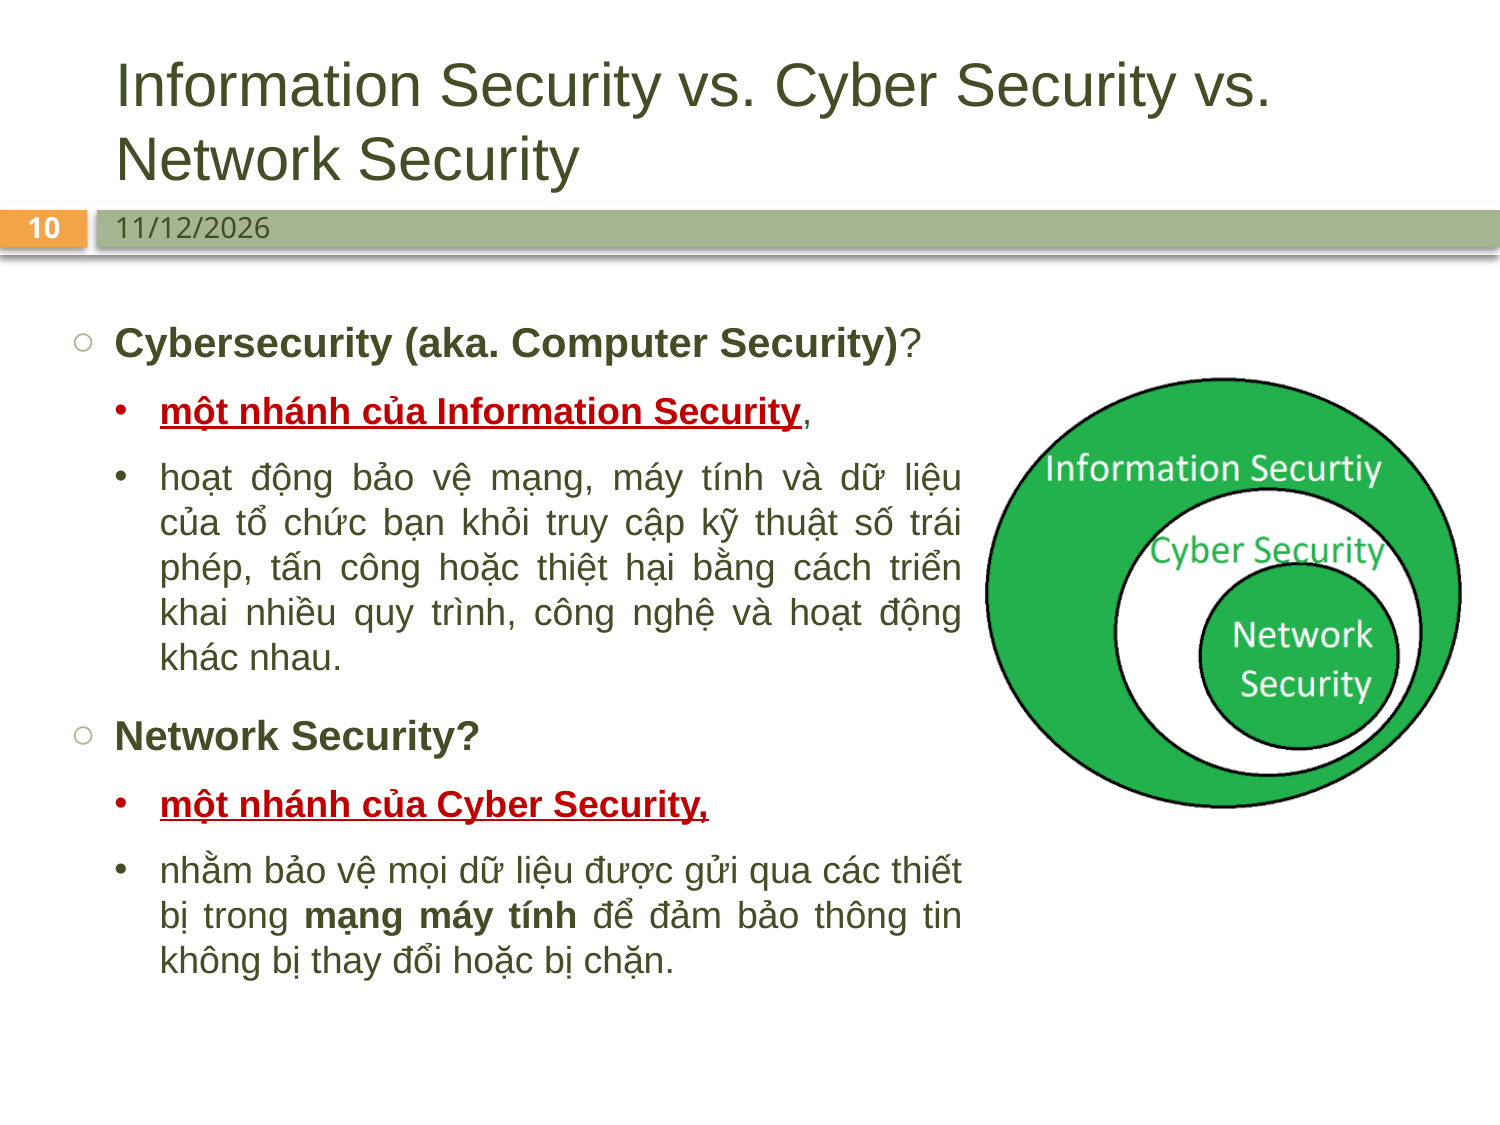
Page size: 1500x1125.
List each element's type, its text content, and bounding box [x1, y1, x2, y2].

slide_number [99, 212, 400, 247]
picture [945, 363, 1500, 826]
text_box Cybersecurity (aka. Computer Security)? một nhánh của Information Security, hoạt động bảo vệ mạng, máy tính và dữ liệu của tổ chức bạn khỏi truy cập kỹ thuật số trái phép, tấn công hoặc thiệt hại bằng cách triển khai nhiều quy trình, công nghệ và hoạt động khác nhau. Network Security? một nhánh của Cyber Security, nhằm bảo vệ mọi dữ liệu được gửi qua các thiết bị trong mạng máy tính để đảm bảo thông tin không bị thay đổi hoặc bị chặn. [70, 316, 963, 1050]
title Information Security vs. Cyber Security vs. Network Security [100, 37, 1438, 200]
slide_number 10 [0, 208, 88, 249]
